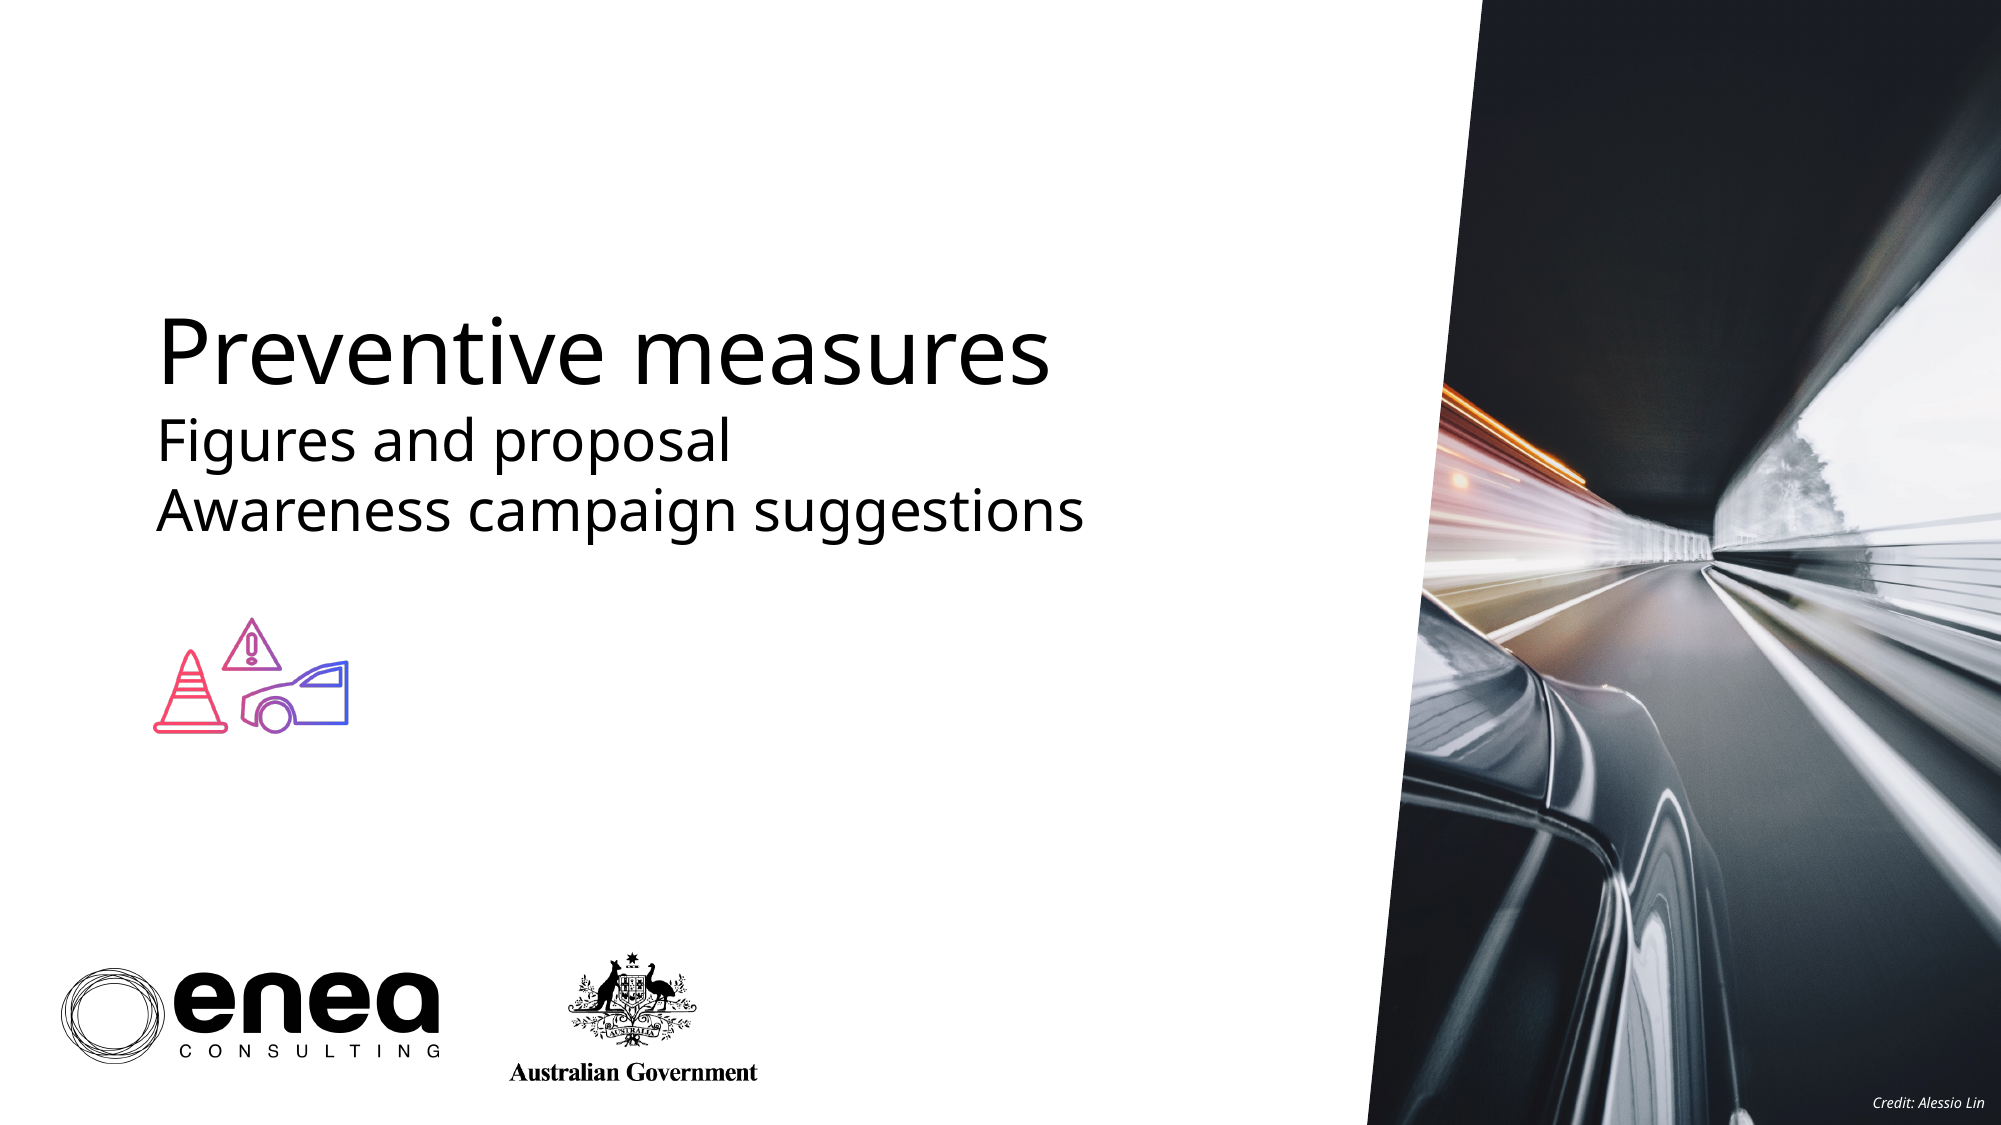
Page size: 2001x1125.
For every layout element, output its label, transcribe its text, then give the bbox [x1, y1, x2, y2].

picture [61, 968, 439, 1064]
picture [507, 950, 759, 1082]
picture [1367, 0, 2001, 1125]
picture [137, 562, 364, 789]
text_box Preventive measures Figures and proposal Awareness campaign suggestions [141, 286, 1367, 551]
